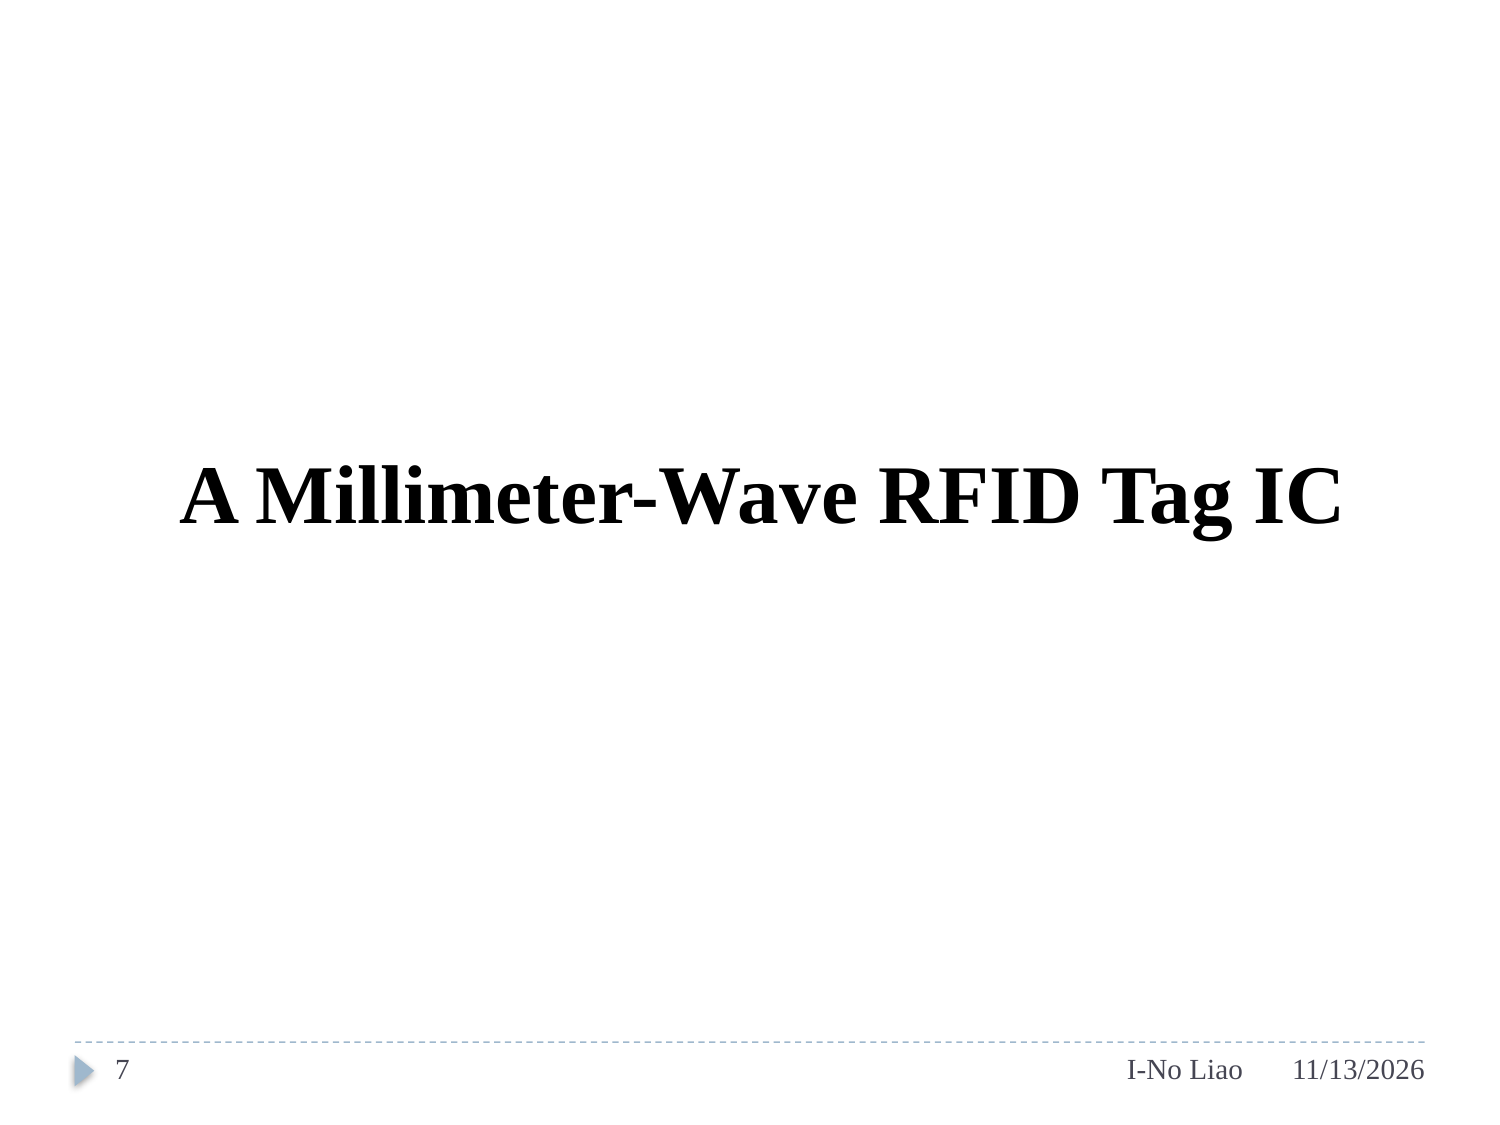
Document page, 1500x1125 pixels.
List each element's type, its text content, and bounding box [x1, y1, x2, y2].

footer I-No Liao [682, 1042, 1258, 1103]
text_box A Millimeter-Wave RFID Tag IC [95, 432, 1431, 548]
slide_number 7 [100, 1042, 426, 1103]
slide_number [1277, 1042, 1447, 1103]
